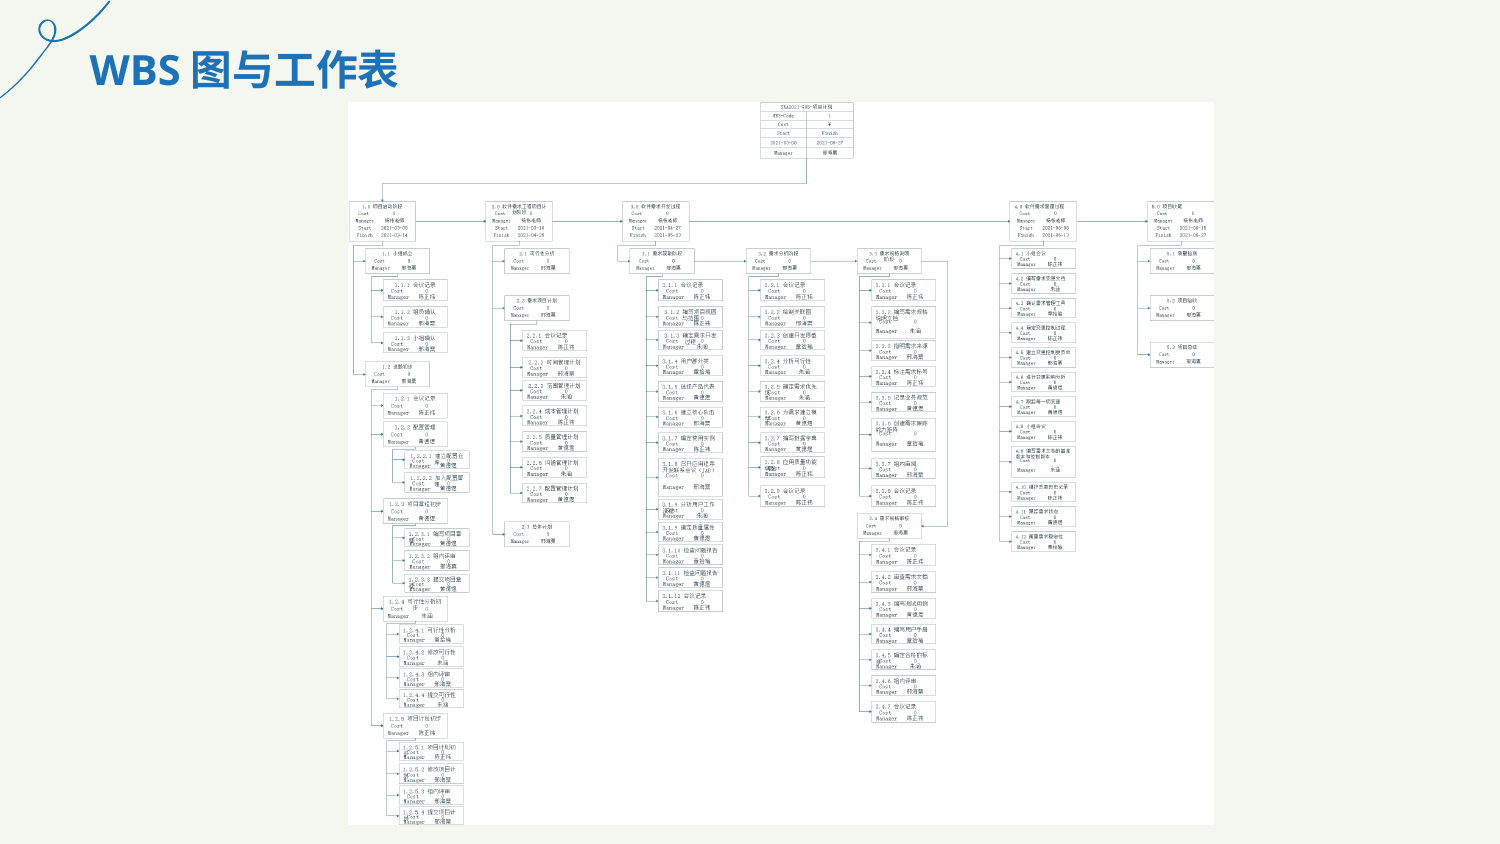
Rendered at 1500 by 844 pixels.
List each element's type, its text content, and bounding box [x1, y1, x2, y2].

picture [348, 102, 1214, 825]
text_box WBS图与工作表 [89, 43, 663, 94]
